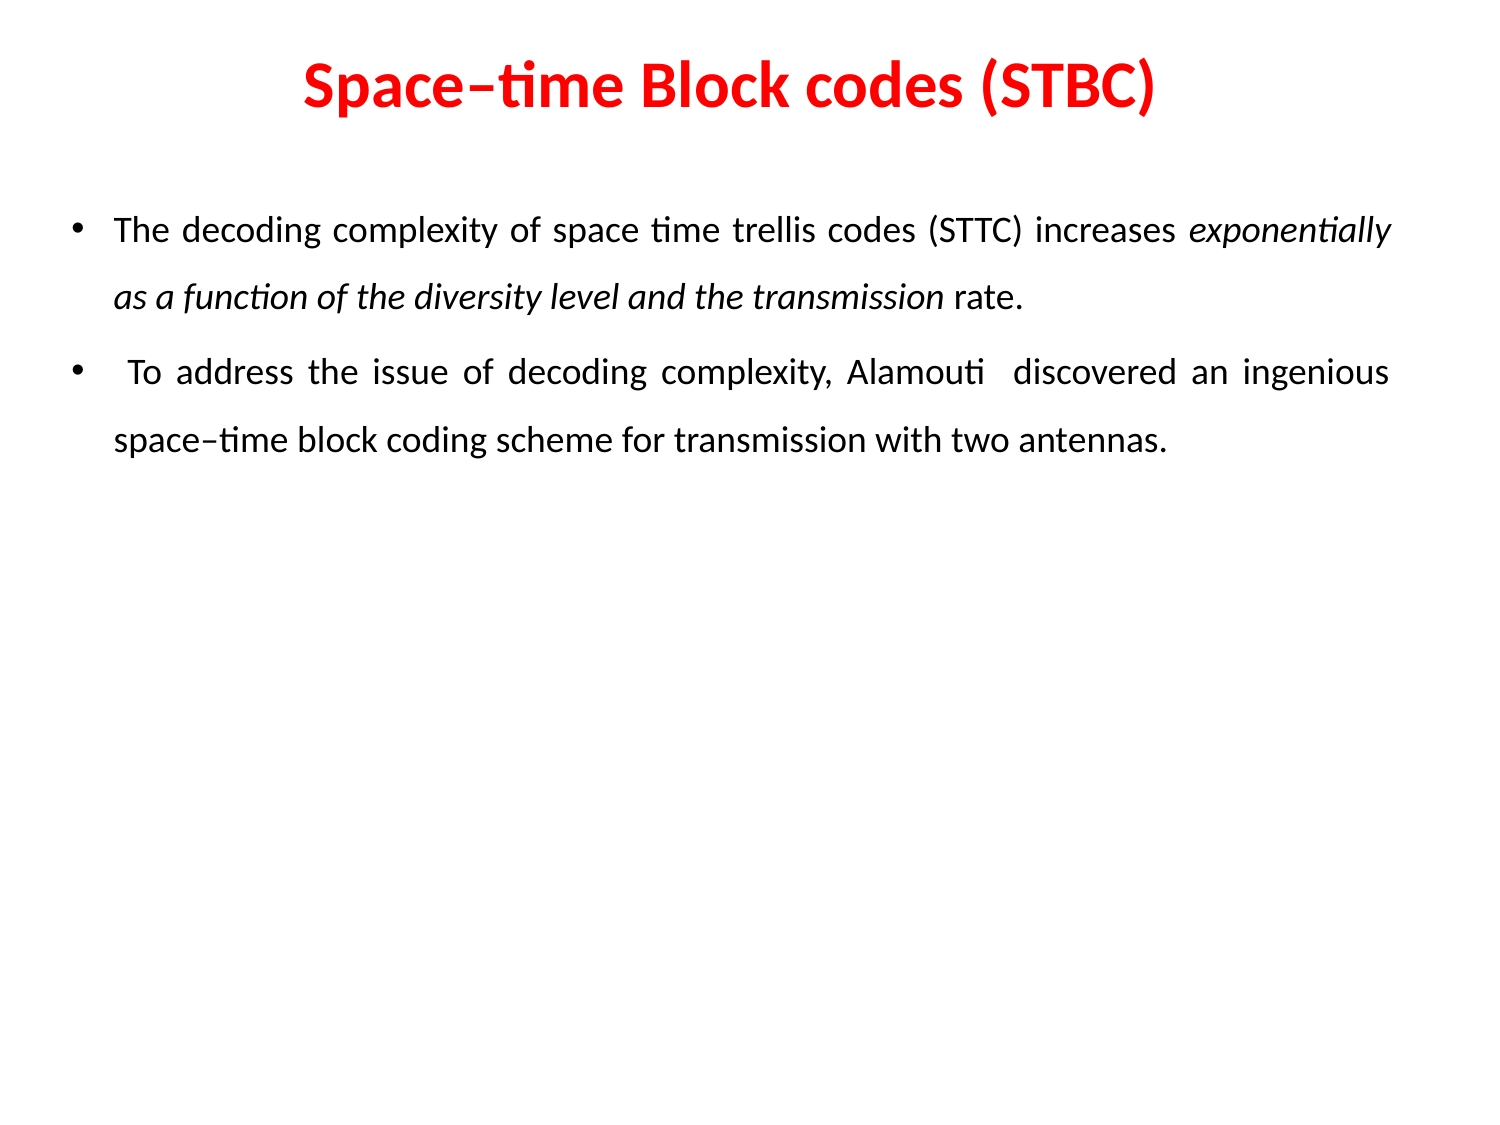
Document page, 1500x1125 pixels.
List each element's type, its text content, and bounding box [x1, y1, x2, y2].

list The decoding complexity of space time trellis codes (STTC) increases exponentially as a function of the diversity level and the transmission rate. To address the issue of decoding complexity, Alamouti discovered an ingenious space–time block coding scheme for transmission with two antennas. [56, 174, 1407, 488]
title Space–time Block codes (STBC) [225, 37, 1238, 125]
